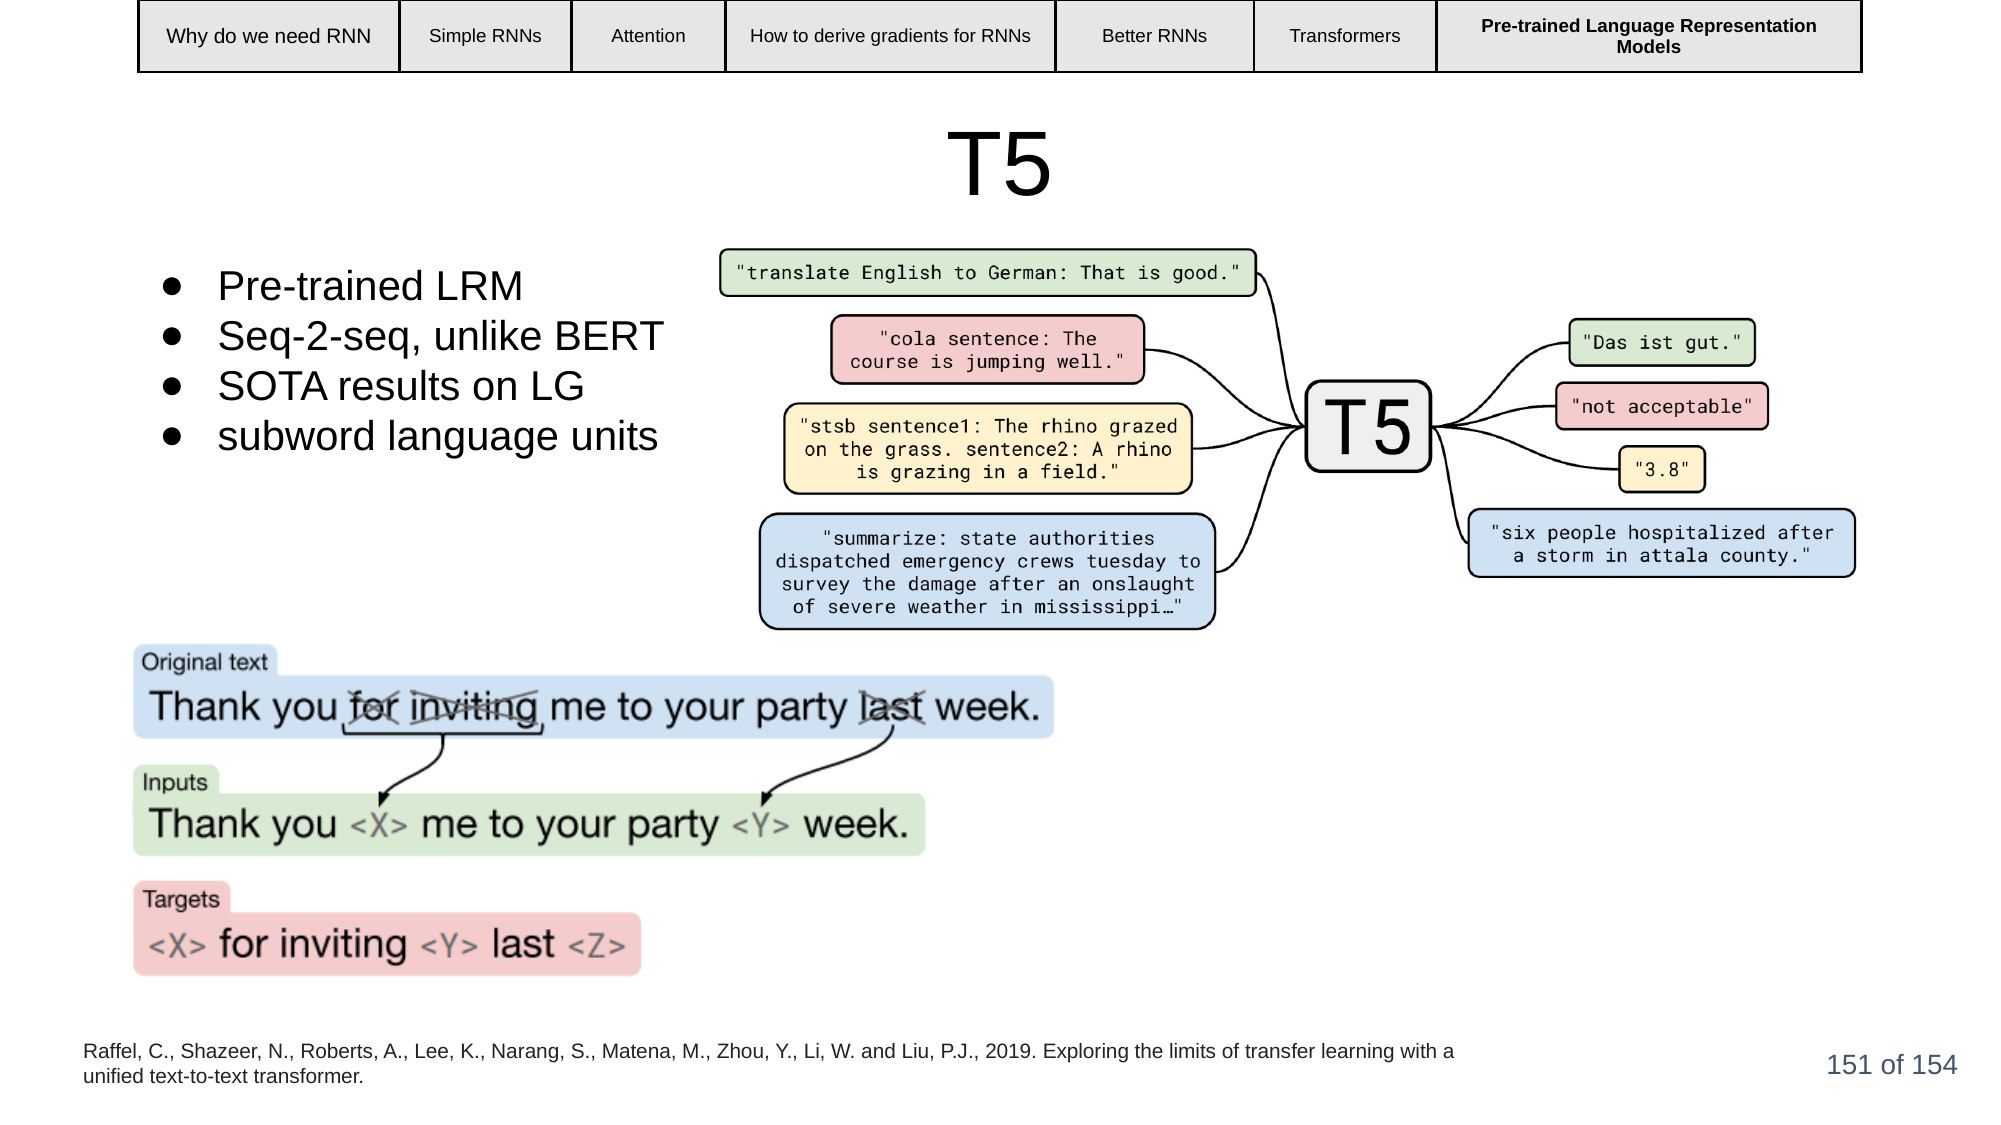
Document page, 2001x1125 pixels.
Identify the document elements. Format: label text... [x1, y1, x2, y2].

table_header How to derive gradients for RNNs [727, 1, 1054, 71]
table_header Better RNNs [1057, 1, 1253, 71]
text_box Raffel, C., Shazeer, N., Roberts, A., Lee, K., Narang, S., Matena, M., Zhou, Y., Li, W. and Liu, P.J., 2019. Exploring the limits of transfer learning with a unified text-to-text transformer. [68, 1022, 1478, 1103]
text_box Pre-trained LRM Seq-2-seq, unlike BERT SOTA results on LG subword language units [127, 243, 713, 474]
table_header Pre-trained Language Representation Models [1438, 1, 1860, 71]
table_header Simple RNNs [401, 1, 570, 71]
table_header Attention [573, 1, 724, 71]
table_header Transformers [1255, 1, 1435, 71]
title T5 [68, 97, 1932, 234]
slide_number ‹#› of 154 [1708, 1019, 1974, 1106]
picture [67, 243, 1862, 997]
table_header Why do we need RNN [140, 1, 398, 71]
